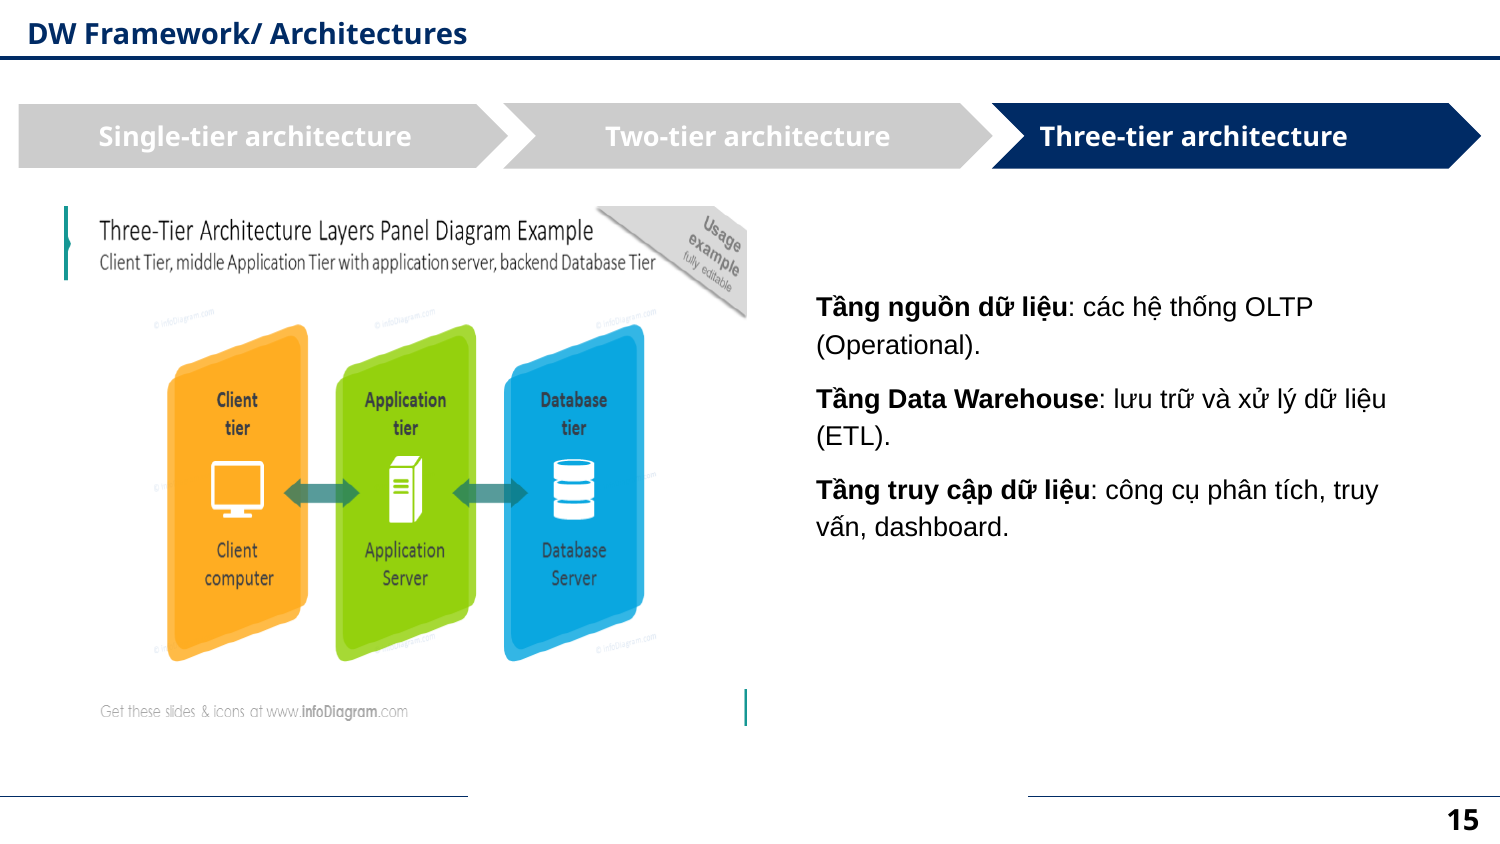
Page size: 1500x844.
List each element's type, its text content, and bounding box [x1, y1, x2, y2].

picture [63, 205, 747, 726]
text_box Tầng nguồn dữ liệu: các hệ thống OLTP (Operational). Tầng Data Warehouse: lưu trữ và xử lý dữ liệu (ETL). Tầng truy cập dữ liệu: công cụ phân tích, truy vấn, dashboard. [800, 269, 1404, 612]
text_box Three-tier architecture [991, 103, 1482, 169]
text_box 15 [1431, 802, 1500, 844]
text_box Two-tier architecture [503, 103, 993, 169]
text_box Single-tier architecture [18, 104, 509, 168]
text_box DW Framework/ Architectures [12, 0, 1232, 57]
